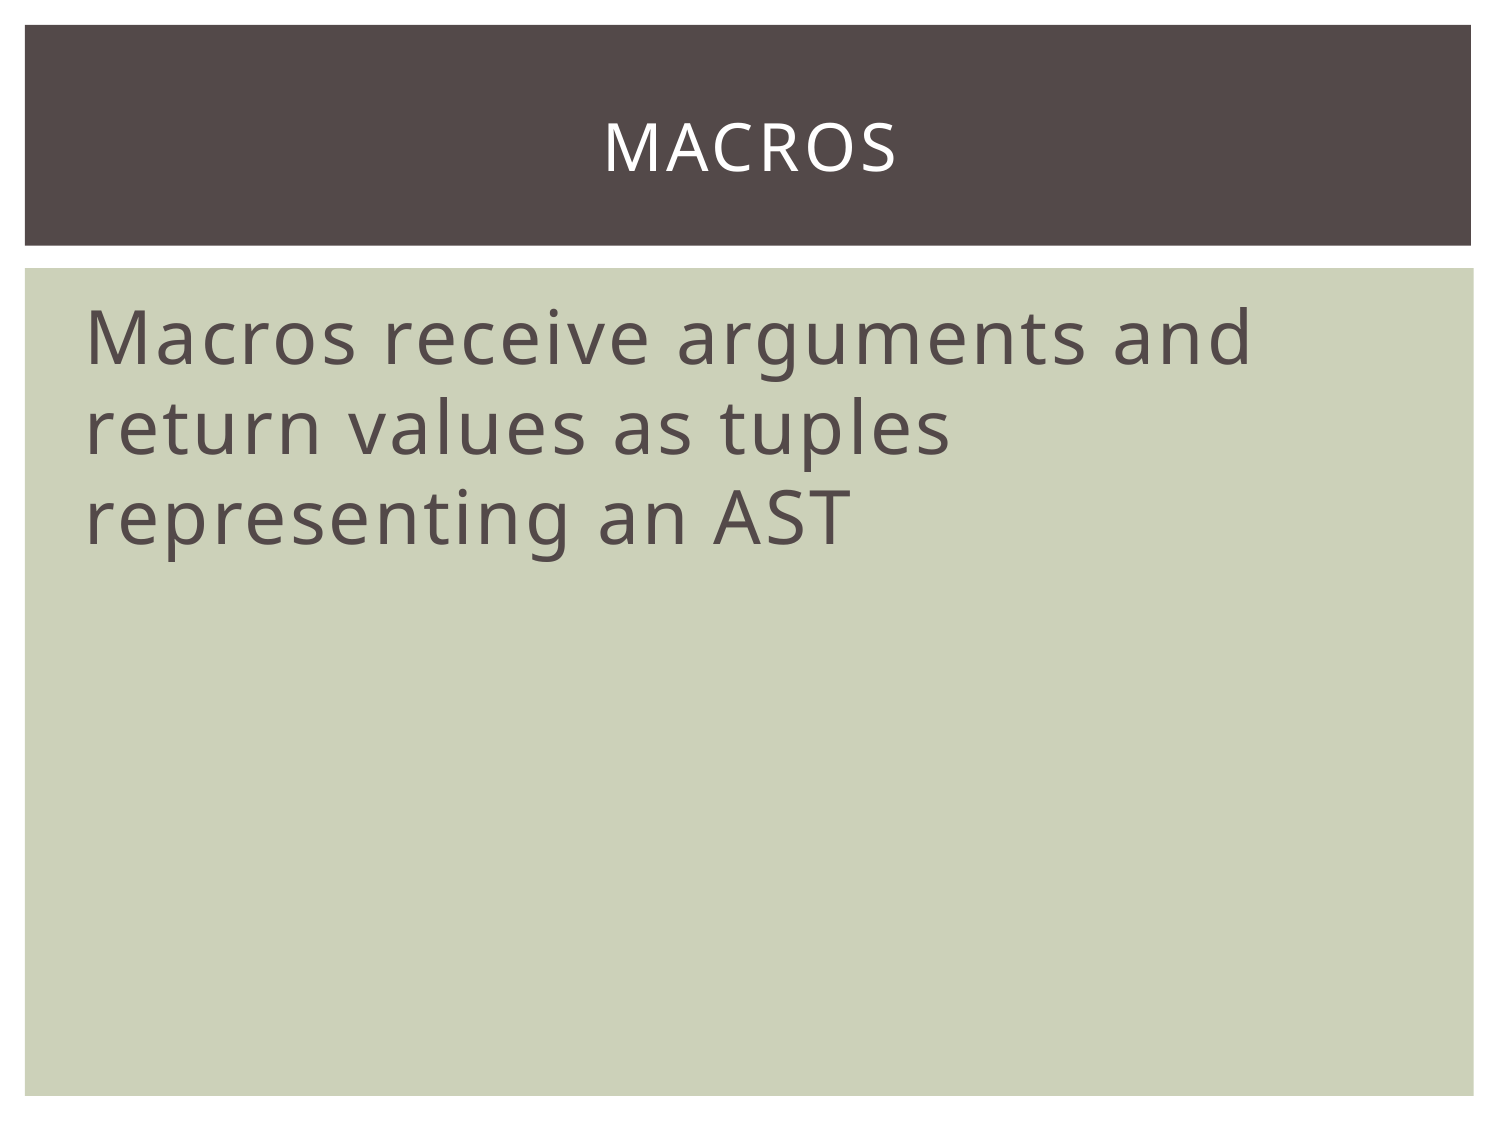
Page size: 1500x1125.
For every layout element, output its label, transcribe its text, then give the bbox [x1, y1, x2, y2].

list Macros receive arguments and return values as tuples representing an AST [62, 281, 1442, 1005]
title MACROS [62, 58, 1438, 232]
